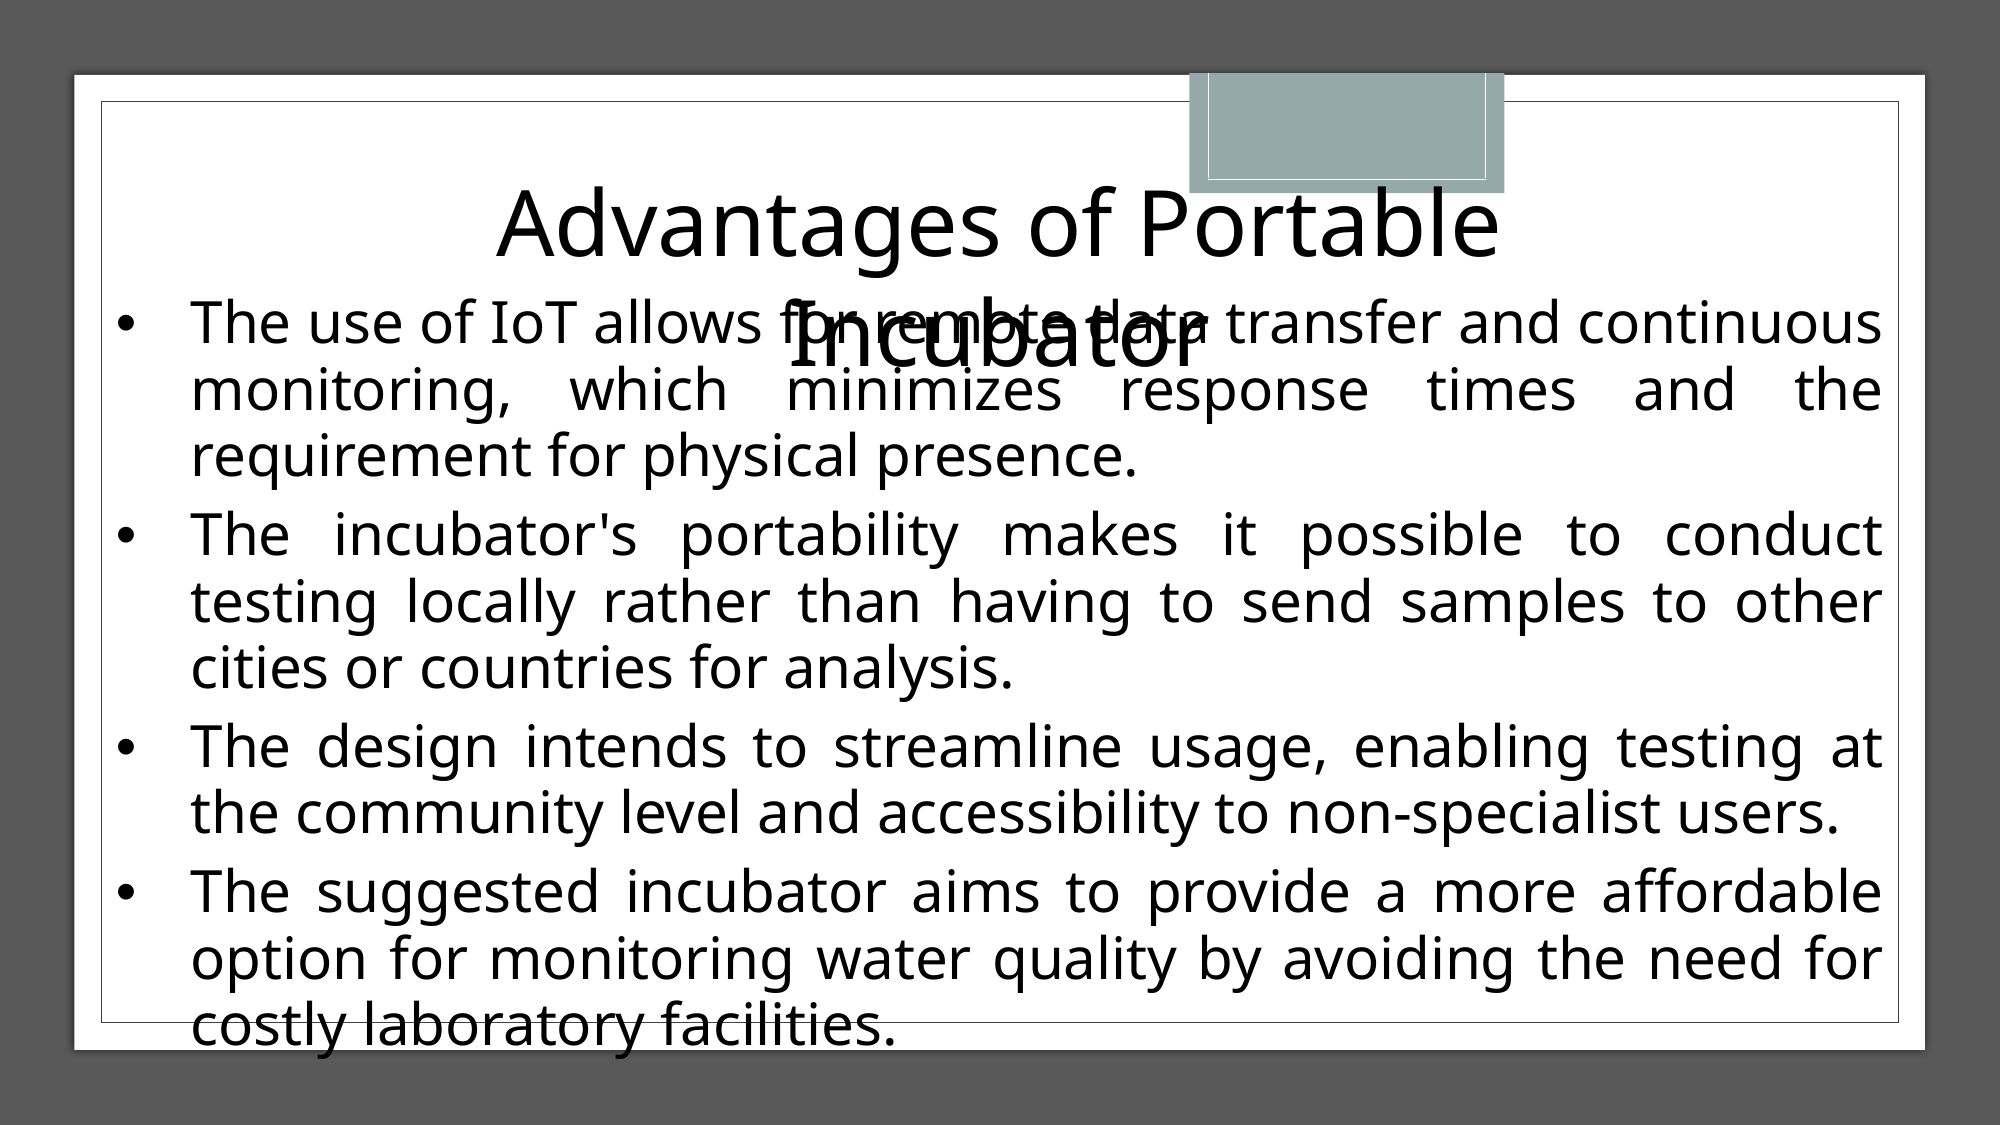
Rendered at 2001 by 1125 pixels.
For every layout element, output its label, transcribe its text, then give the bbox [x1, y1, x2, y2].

text_box [74, 74, 1188, 1050]
text_box [101, 101, 1188, 283]
text_box [1505, 74, 1925, 1050]
text_box Advantages of Portable Incubator [314, 157, 1685, 283]
text_box The use of IoT allows for remote data transfer and continuous monitoring, which minimizes response times and the requirement for physical presence. The incubator's portability makes it possible to conduct testing locally rather than having to send samples to other cities or countries for analysis. The design intends to streamline usage, enabling testing at the community level and accessibility to non-specialist users. The suggested incubator aims to provide a more affordable option for monitoring water quality by avoiding the need for costly laboratory facilities. [101, 283, 1899, 1067]
text_box [1188, 72, 1505, 157]
text_box [1505, 101, 1899, 283]
